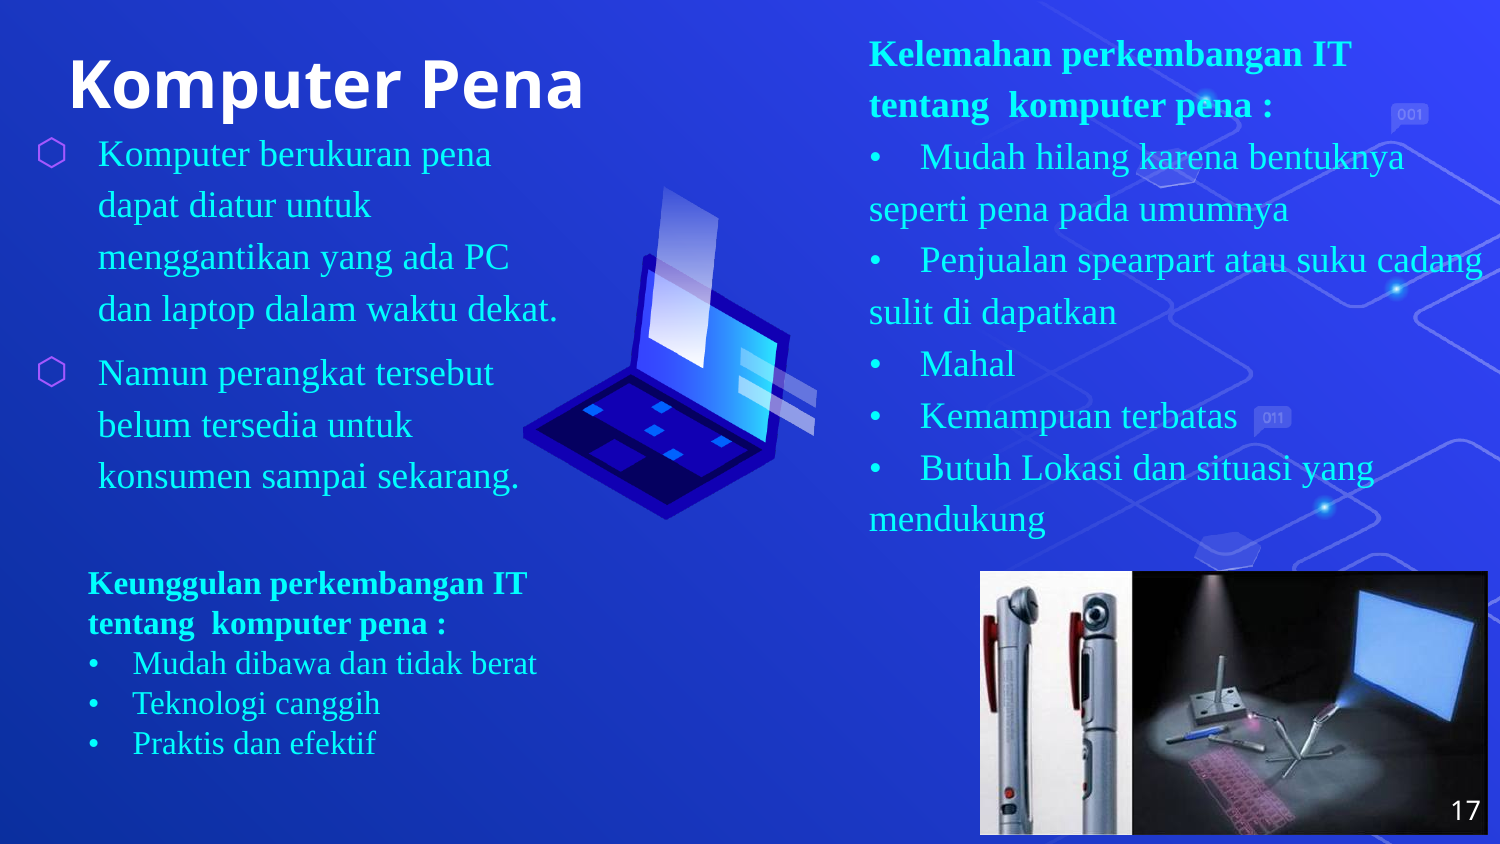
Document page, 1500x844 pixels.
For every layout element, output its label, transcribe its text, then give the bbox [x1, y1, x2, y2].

list Komputer berukuran pena dapat diatur untuk menggantikan yang ada PC dan laptop dalam waktu dekat. Namun perangkat tersebut belum tersedia untuk konsumen sampai sekarang. [22, 121, 563, 520]
text_box Kelemahan perkembangan IT tentang komputer pena : • Mudah hilang karena bentuknya seperti pena pada umumnya • Penjualan spearpart atau suku cadang sulit di dapatkan • Mahal • Kemampuan terbatas • Butuh Lokasi dan situasi yang mendukung [856, 21, 1488, 527]
text_box Keunggulan perkembangan IT tentang komputer pena : • Mudah dibawa dan tidak berat • Teknologi canggih • Praktis dan efektif [73, 553, 613, 769]
title Komputer Pena [50, 33, 594, 122]
picture [0, 0, 1500, 844]
